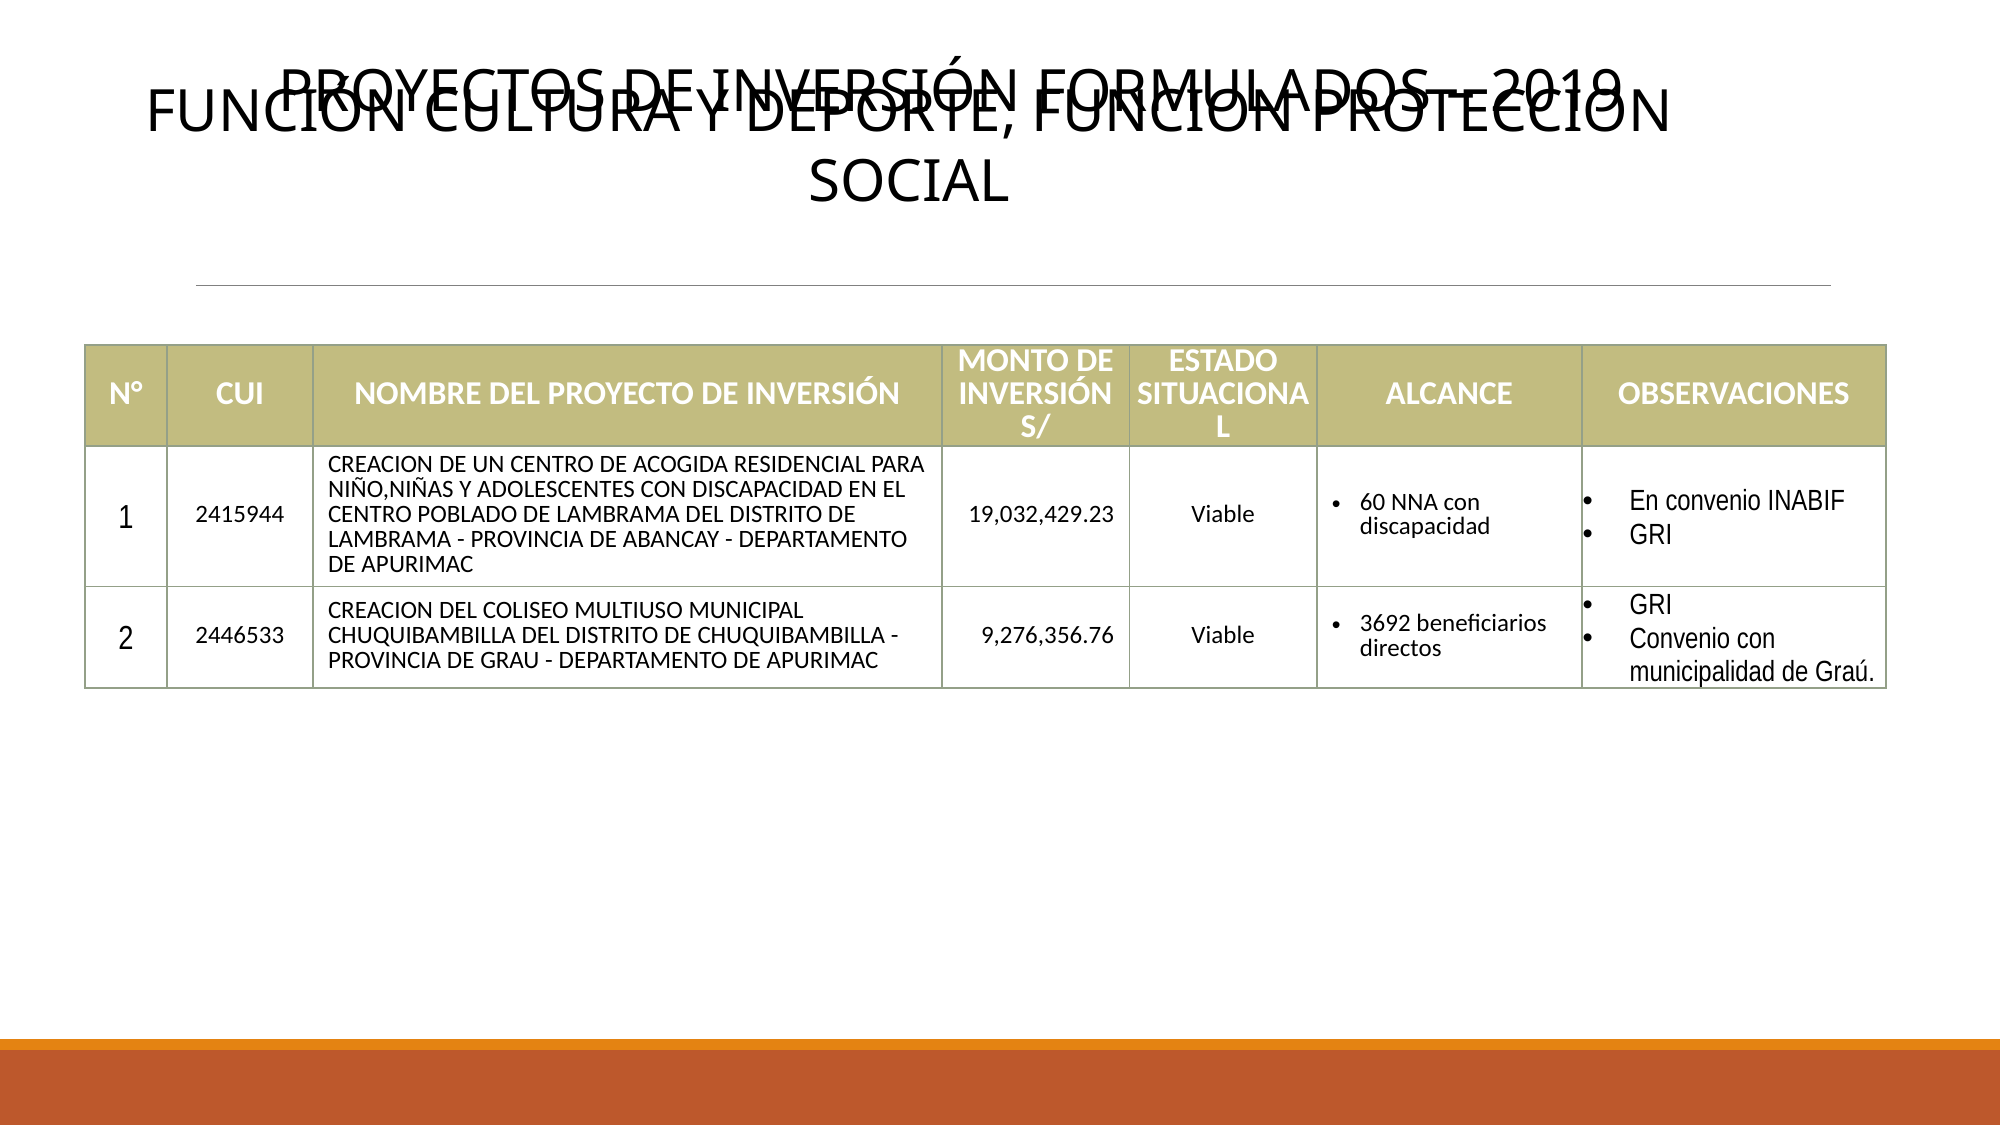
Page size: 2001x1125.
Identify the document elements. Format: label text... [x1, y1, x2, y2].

table_header ALCANCE [1318, 346, 1581, 445]
table_cell 2446533 [168, 587, 312, 687]
table_cell Viable [1130, 447, 1316, 586]
table_header MONTO DE INVERSIÓN S/ [943, 346, 1129, 445]
text_box Proyectos de Inversión Formulados – 2019 [84, 24, 1818, 123]
table_cell 1 [86, 447, 166, 586]
table_cell 19,032,429.23 [943, 447, 1129, 586]
table_header OBSERVACIONES [1583, 346, 1885, 445]
table_cell 2415944 [168, 447, 312, 586]
table_cell 3692 beneficiarios directos [1318, 587, 1581, 687]
table_cell GRI Convenio con municipalidad de Graú. [1583, 587, 1885, 687]
table_cell En convenio INABIF GRI [1583, 447, 1885, 586]
table_cell 2 [86, 587, 166, 687]
table_cell 60 NNA con discapacidad [1318, 447, 1581, 586]
table_header ESTADO SITUACIONAL [1130, 346, 1316, 445]
table_cell 9,276,356.76 [943, 587, 1129, 687]
table_cell Viable [1130, 587, 1316, 687]
table_header NOMBRE DEL PROYECTO DE INVERSIÓN [314, 346, 941, 445]
table_header N° [86, 346, 166, 445]
text_box Función CULTURA Y DEPORTE, FUNCION PROTECCION SOCIAL [84, 114, 1734, 214]
table_cell CREACION DE UN CENTRO DE ACOGIDA RESIDENCIAL PARA NIÑO,NIÑAS Y ADOLESCENTES CON DISCAPACIDAD EN EL CENTRO POBLADO DE LAMBRAMA DEL DISTRITO DE LAMBRAMA - PROVINCIA DE ABANCAY - DEPARTAMENTO DE APURIMAC [314, 447, 941, 586]
table_cell CREACION DEL COLISEO MULTIUSO MUNICIPAL CHUQUIBAMBILLA DEL DISTRITO DE CHUQUIBAMBILLA - PROVINCIA DE GRAU - DEPARTAMENTO DE APURIMAC [314, 587, 941, 687]
table_header CUI [168, 346, 312, 445]
